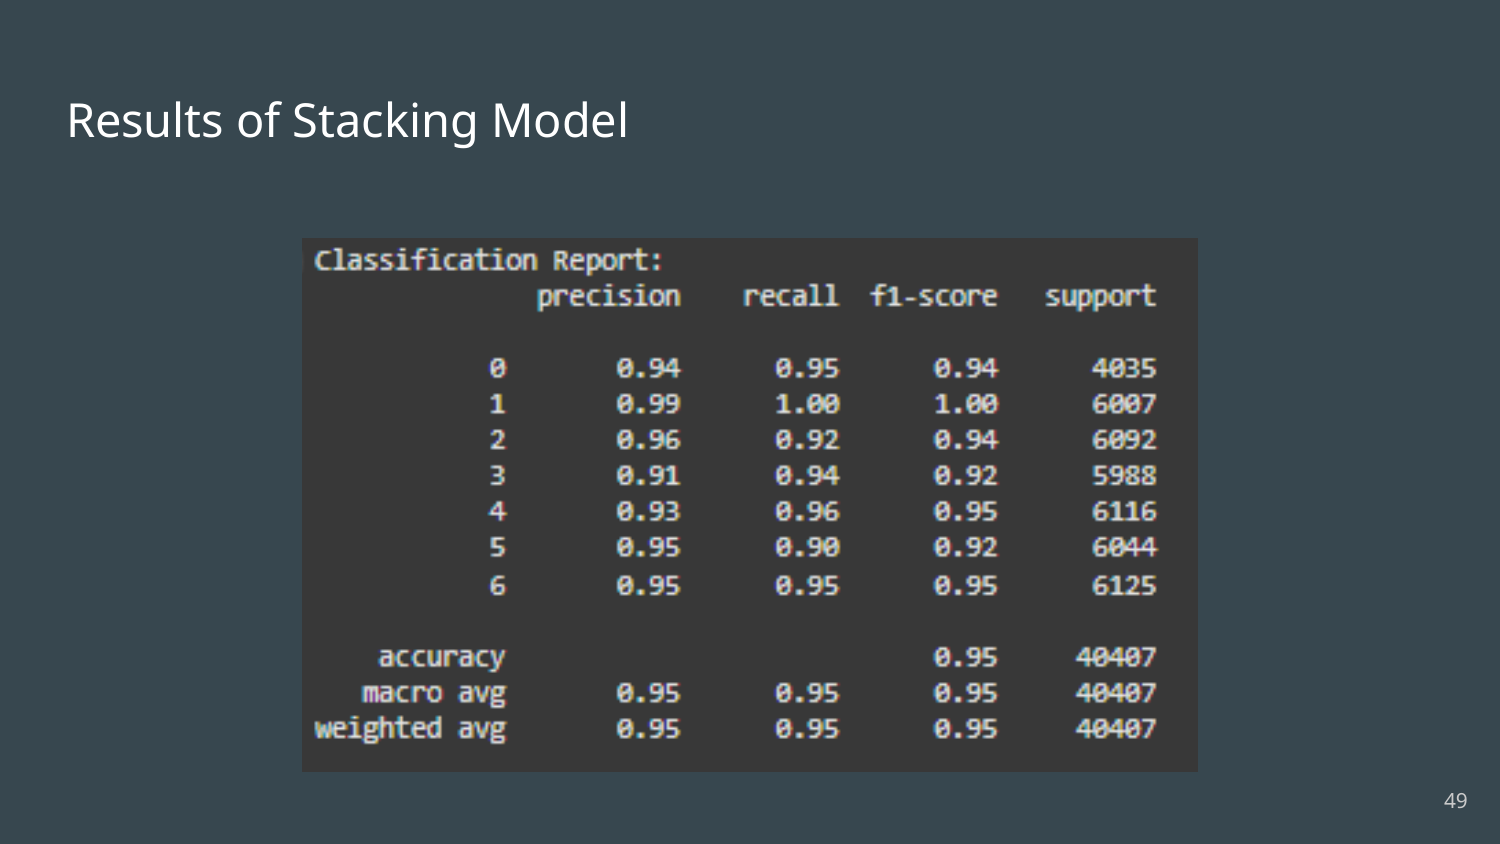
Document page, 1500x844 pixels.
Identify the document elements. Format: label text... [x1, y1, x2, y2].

title Results of Stacking Model [51, 72, 1449, 167]
slide_number ‹#› [1392, 767, 1483, 833]
picture [301, 238, 1199, 773]
